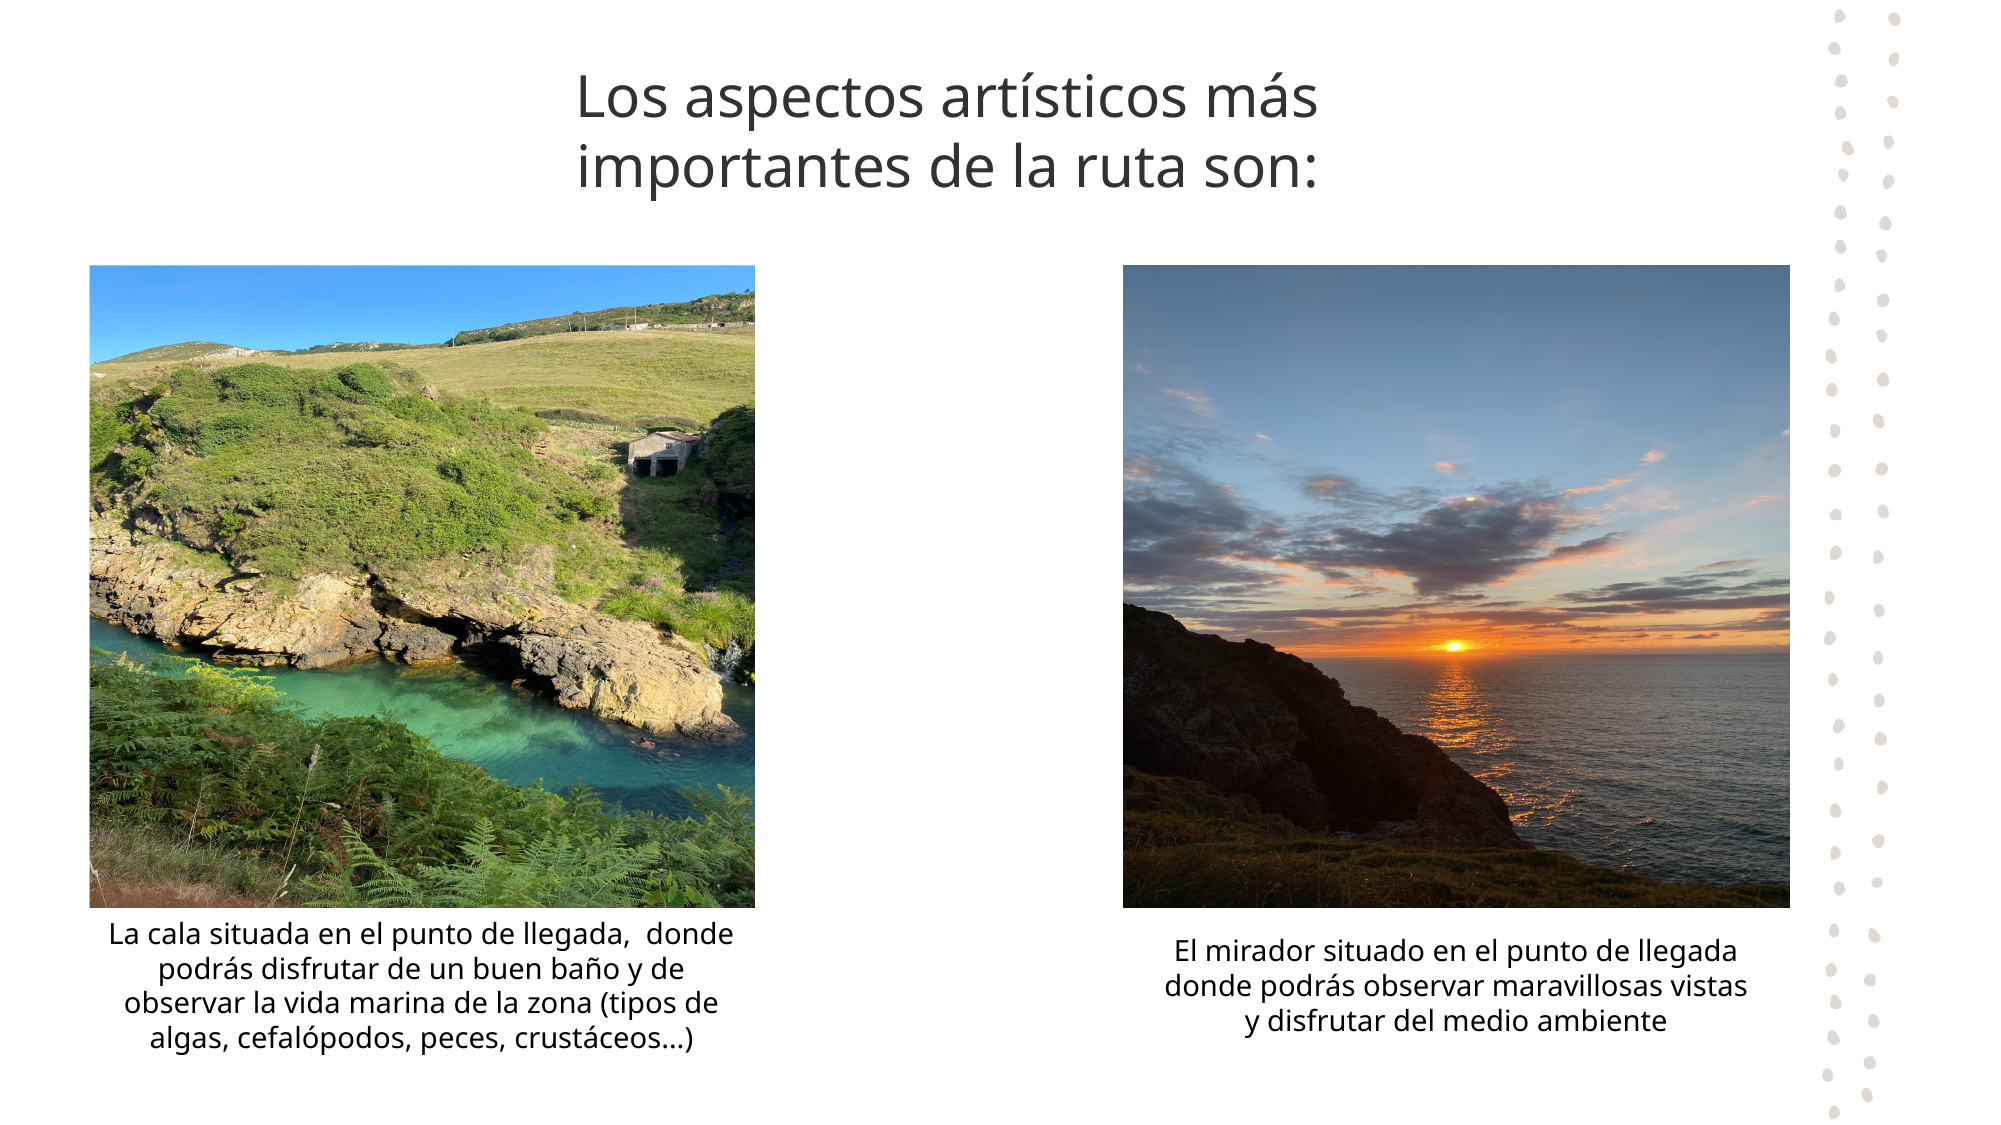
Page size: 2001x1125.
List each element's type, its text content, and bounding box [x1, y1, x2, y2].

text_box El mirador situado en el punto de llegada donde podrás observar maravillosas vistas y disfrutar del medio ambiente [1140, 925, 1773, 1045]
picture [1123, 265, 1790, 908]
text_box Los aspectos artísticos más importantes de la ruta son: [465, 51, 1430, 207]
text_box La cala situada en el punto de llegada, donde podrás disfrutar de un buen baño y de observar la vida marina de la zona (tipos de algas, cefalópodos, peces, crustáceos…) [88, 907, 755, 1063]
picture [90, 253, 754, 920]
